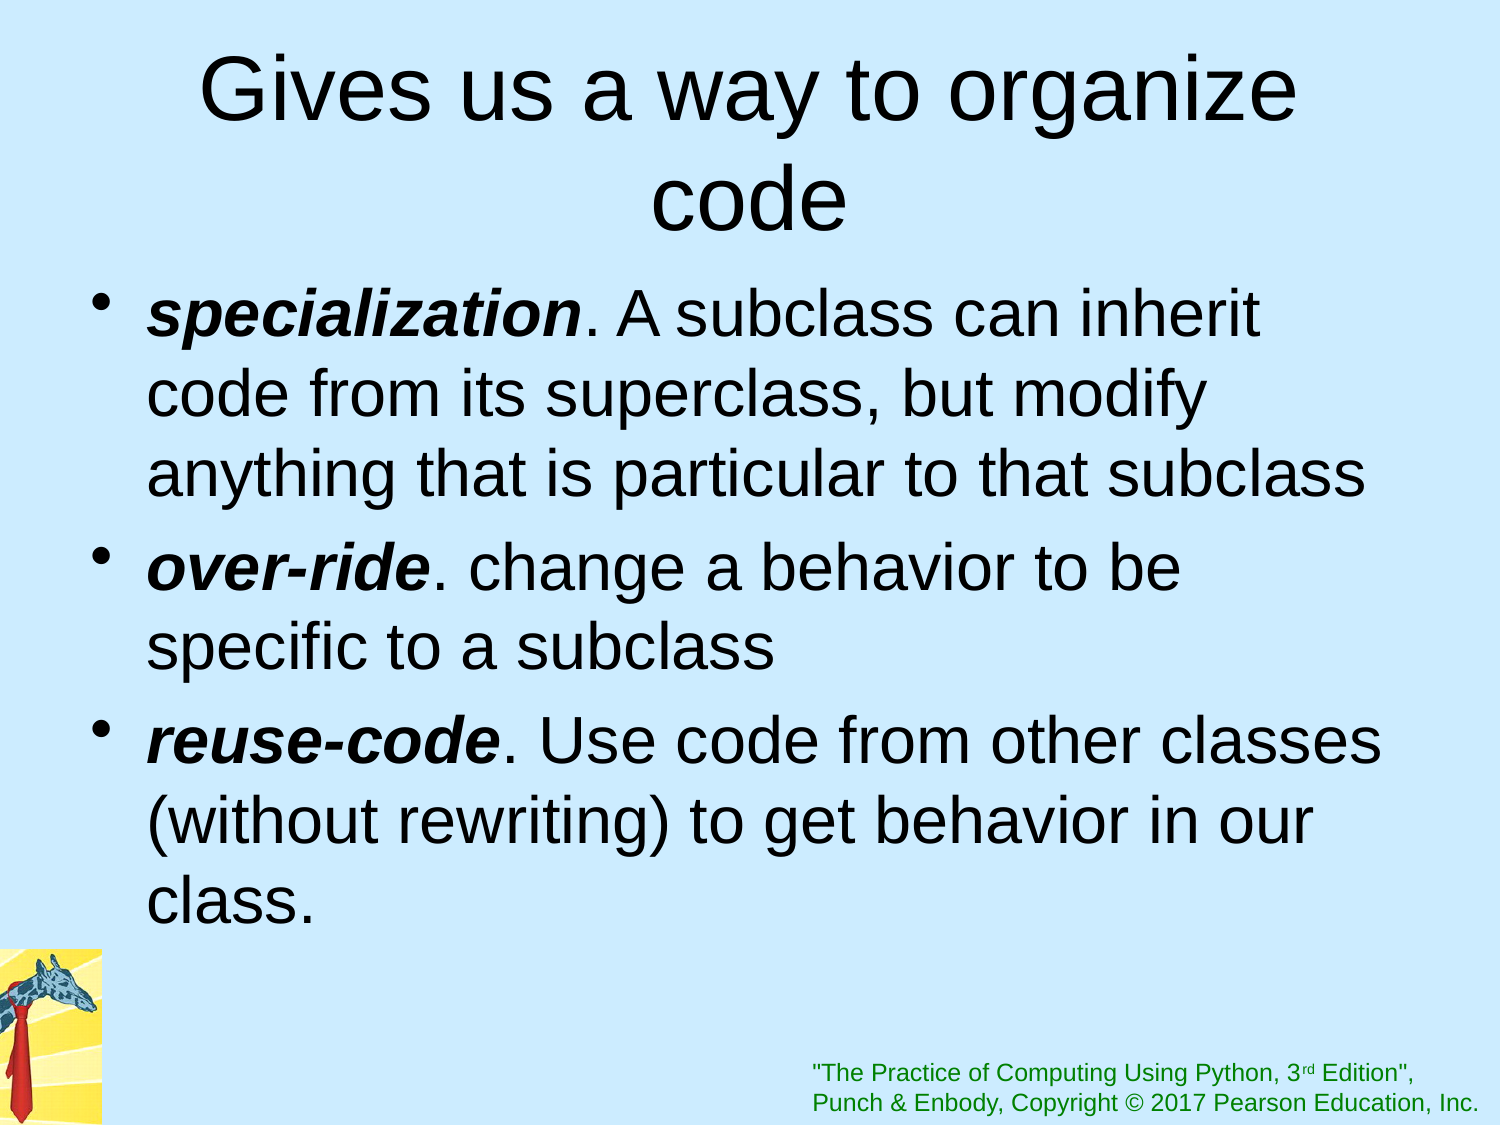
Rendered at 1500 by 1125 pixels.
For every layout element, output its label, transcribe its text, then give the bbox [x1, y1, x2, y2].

title Gives us a way to organize code [75, 45, 1425, 233]
list specialization. A subclass can inherit code from its superclass, but modify anything that is particular to that subclass over-ride. change a behavior to be specific to a subclass reuse-code. Use code from other classes (without rewriting) to get behavior in our class. [75, 262, 1425, 1005]
picture [0, 949, 102, 1125]
